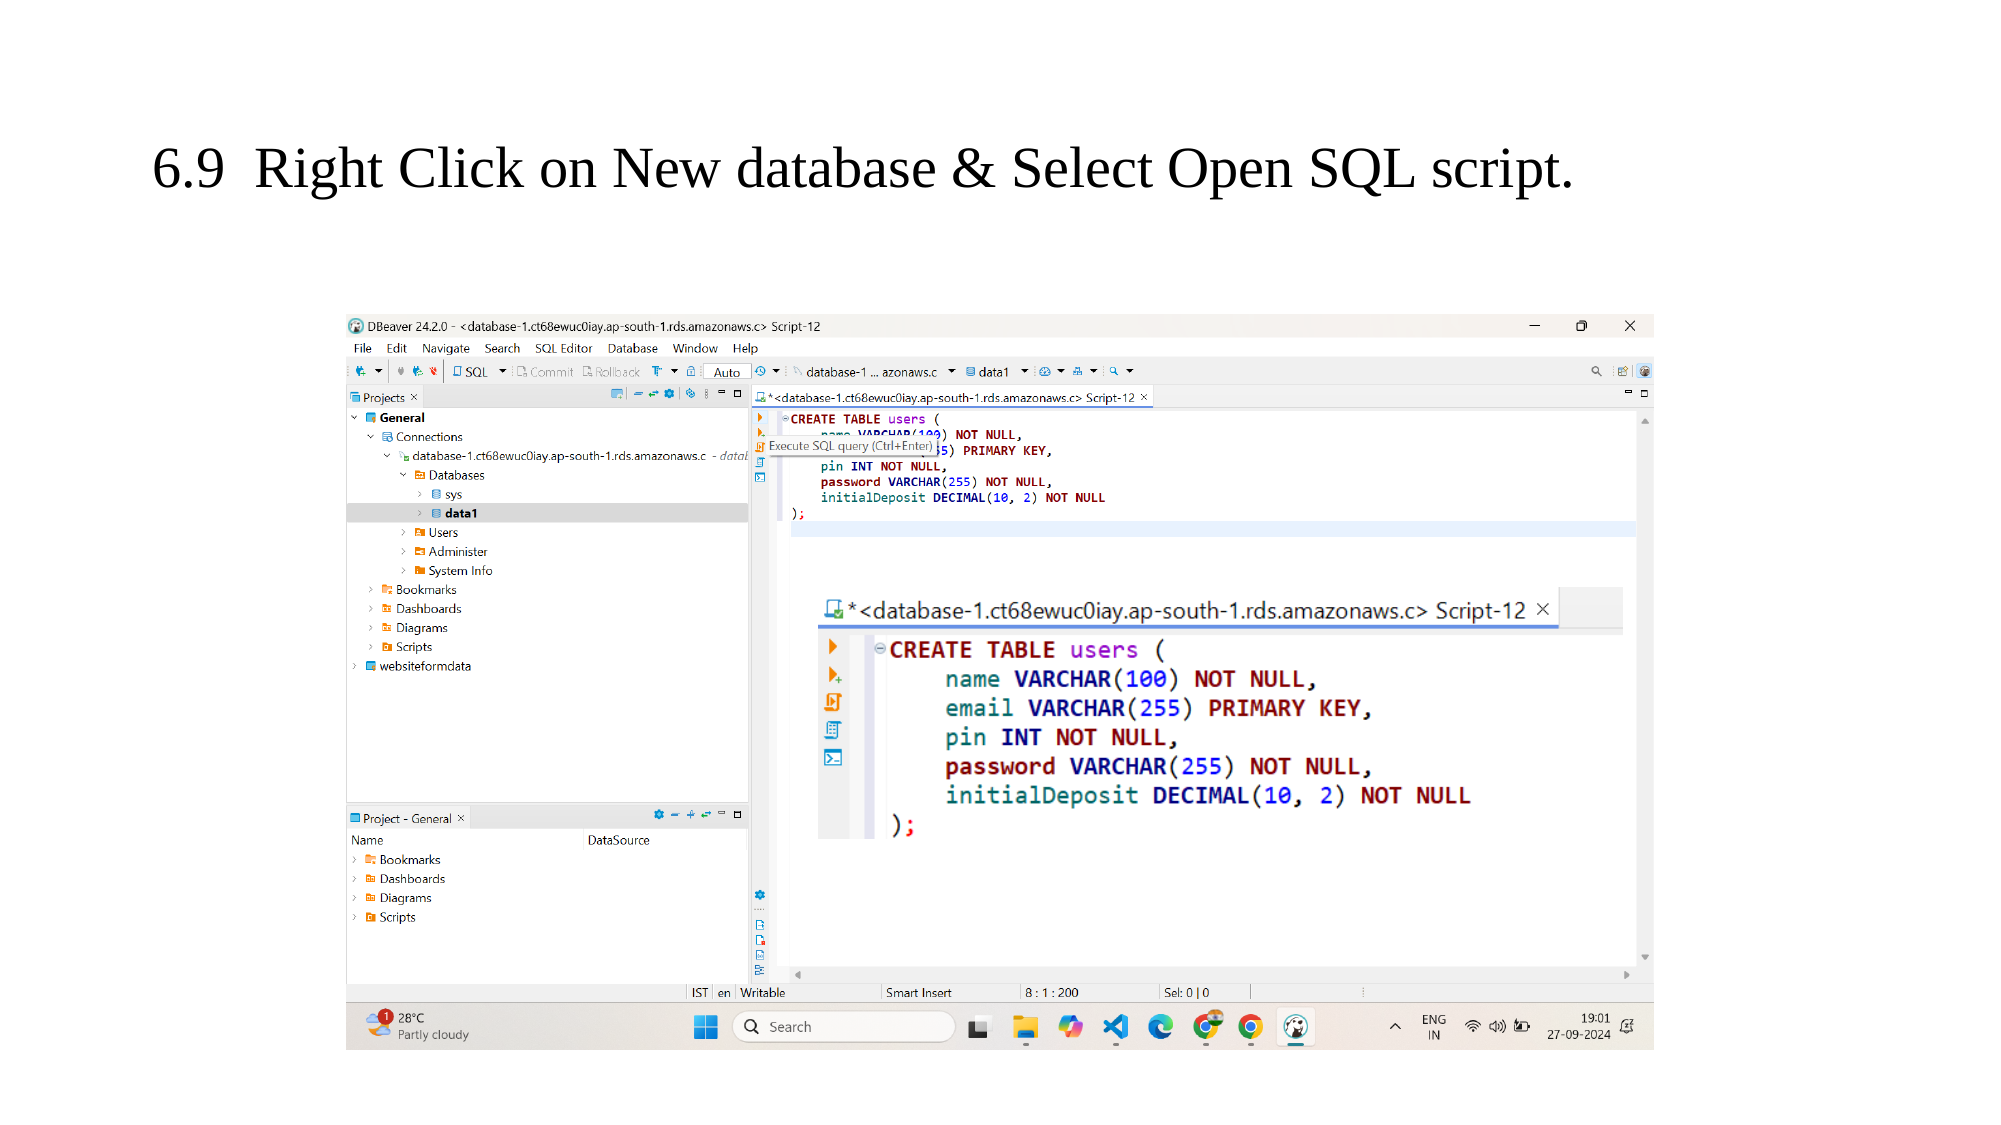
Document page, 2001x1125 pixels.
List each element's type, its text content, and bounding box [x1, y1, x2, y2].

title 6.9 Right Click on New database & Select Open SQL script. [137, 59, 1863, 278]
picture [346, 314, 1654, 1050]
